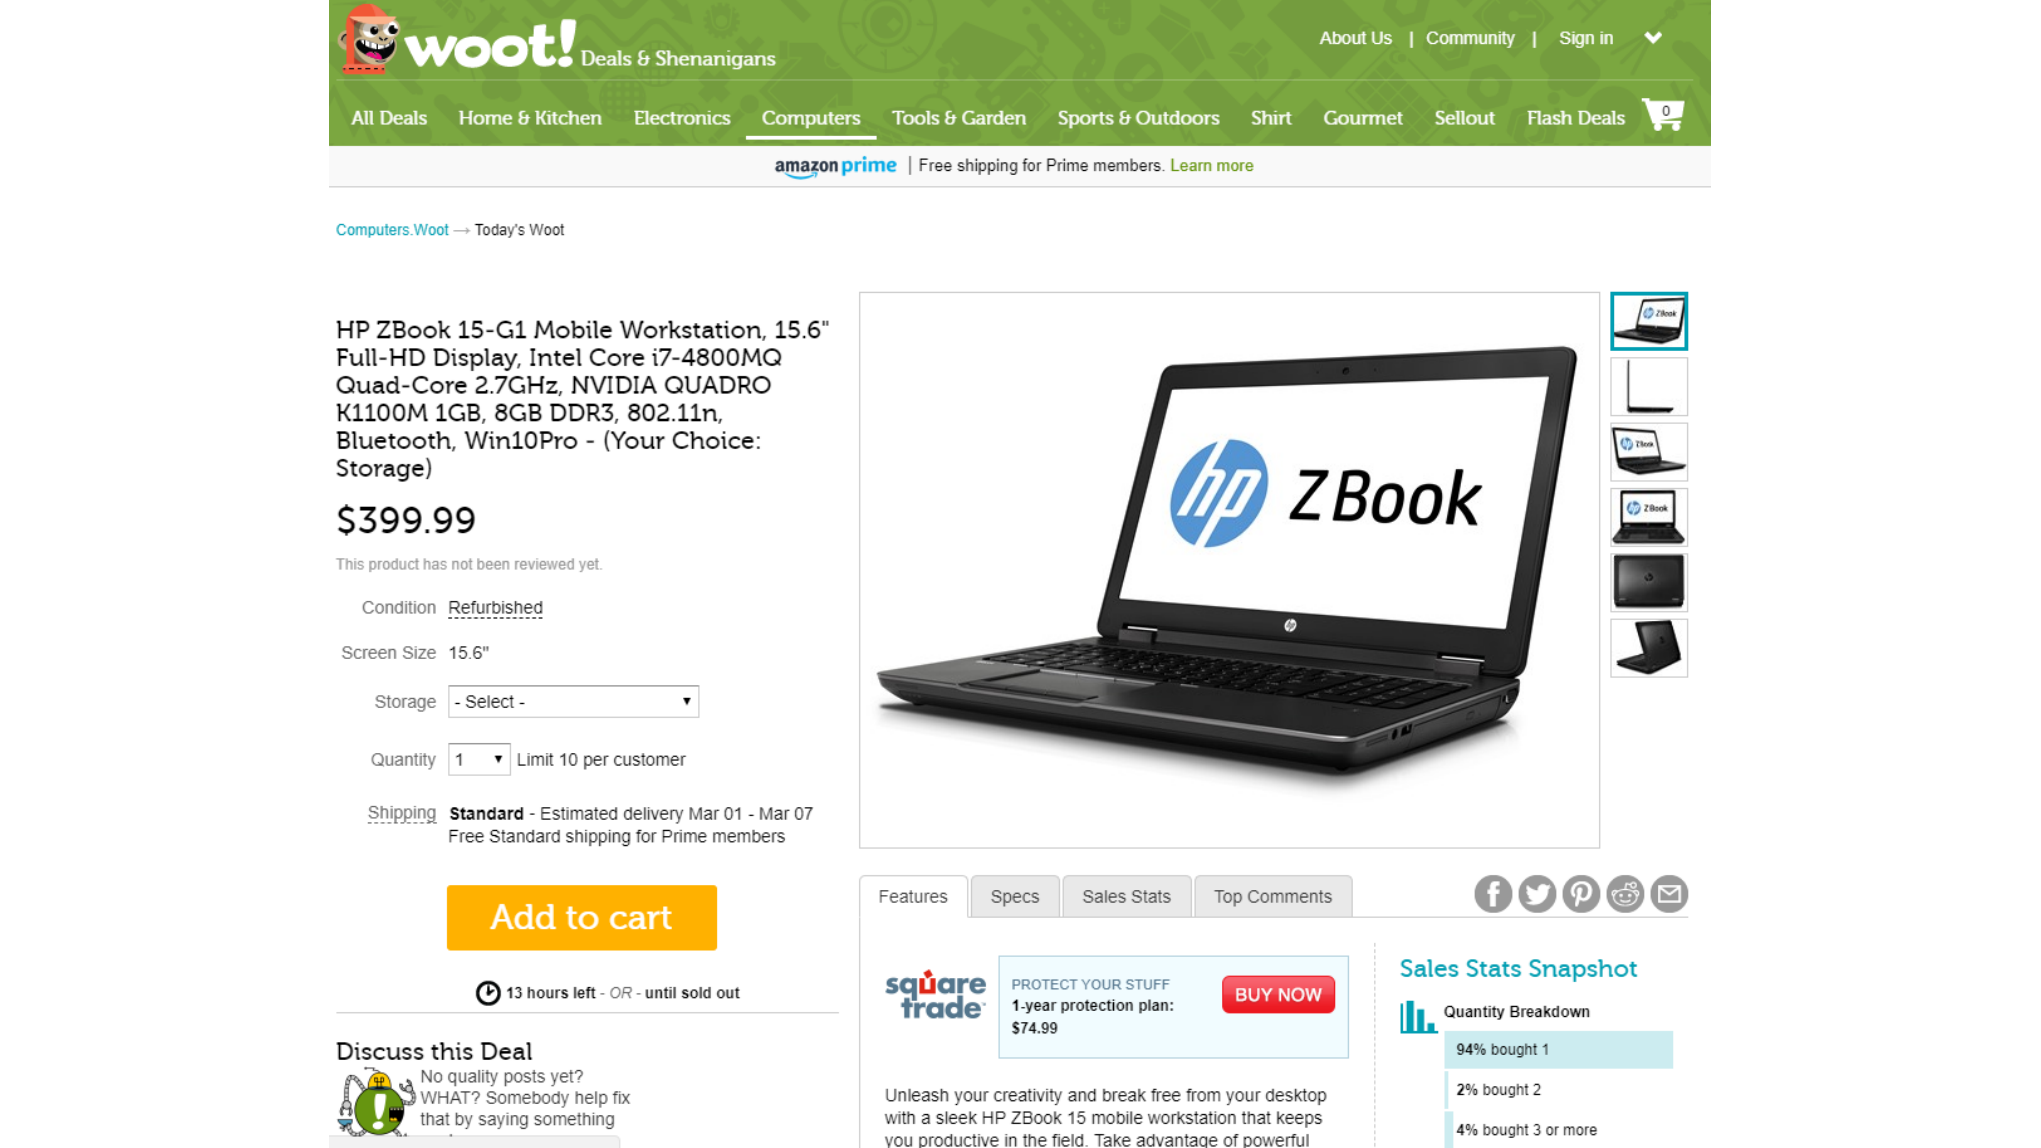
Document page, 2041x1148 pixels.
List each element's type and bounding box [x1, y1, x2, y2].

picture [329, 0, 1711, 1148]
